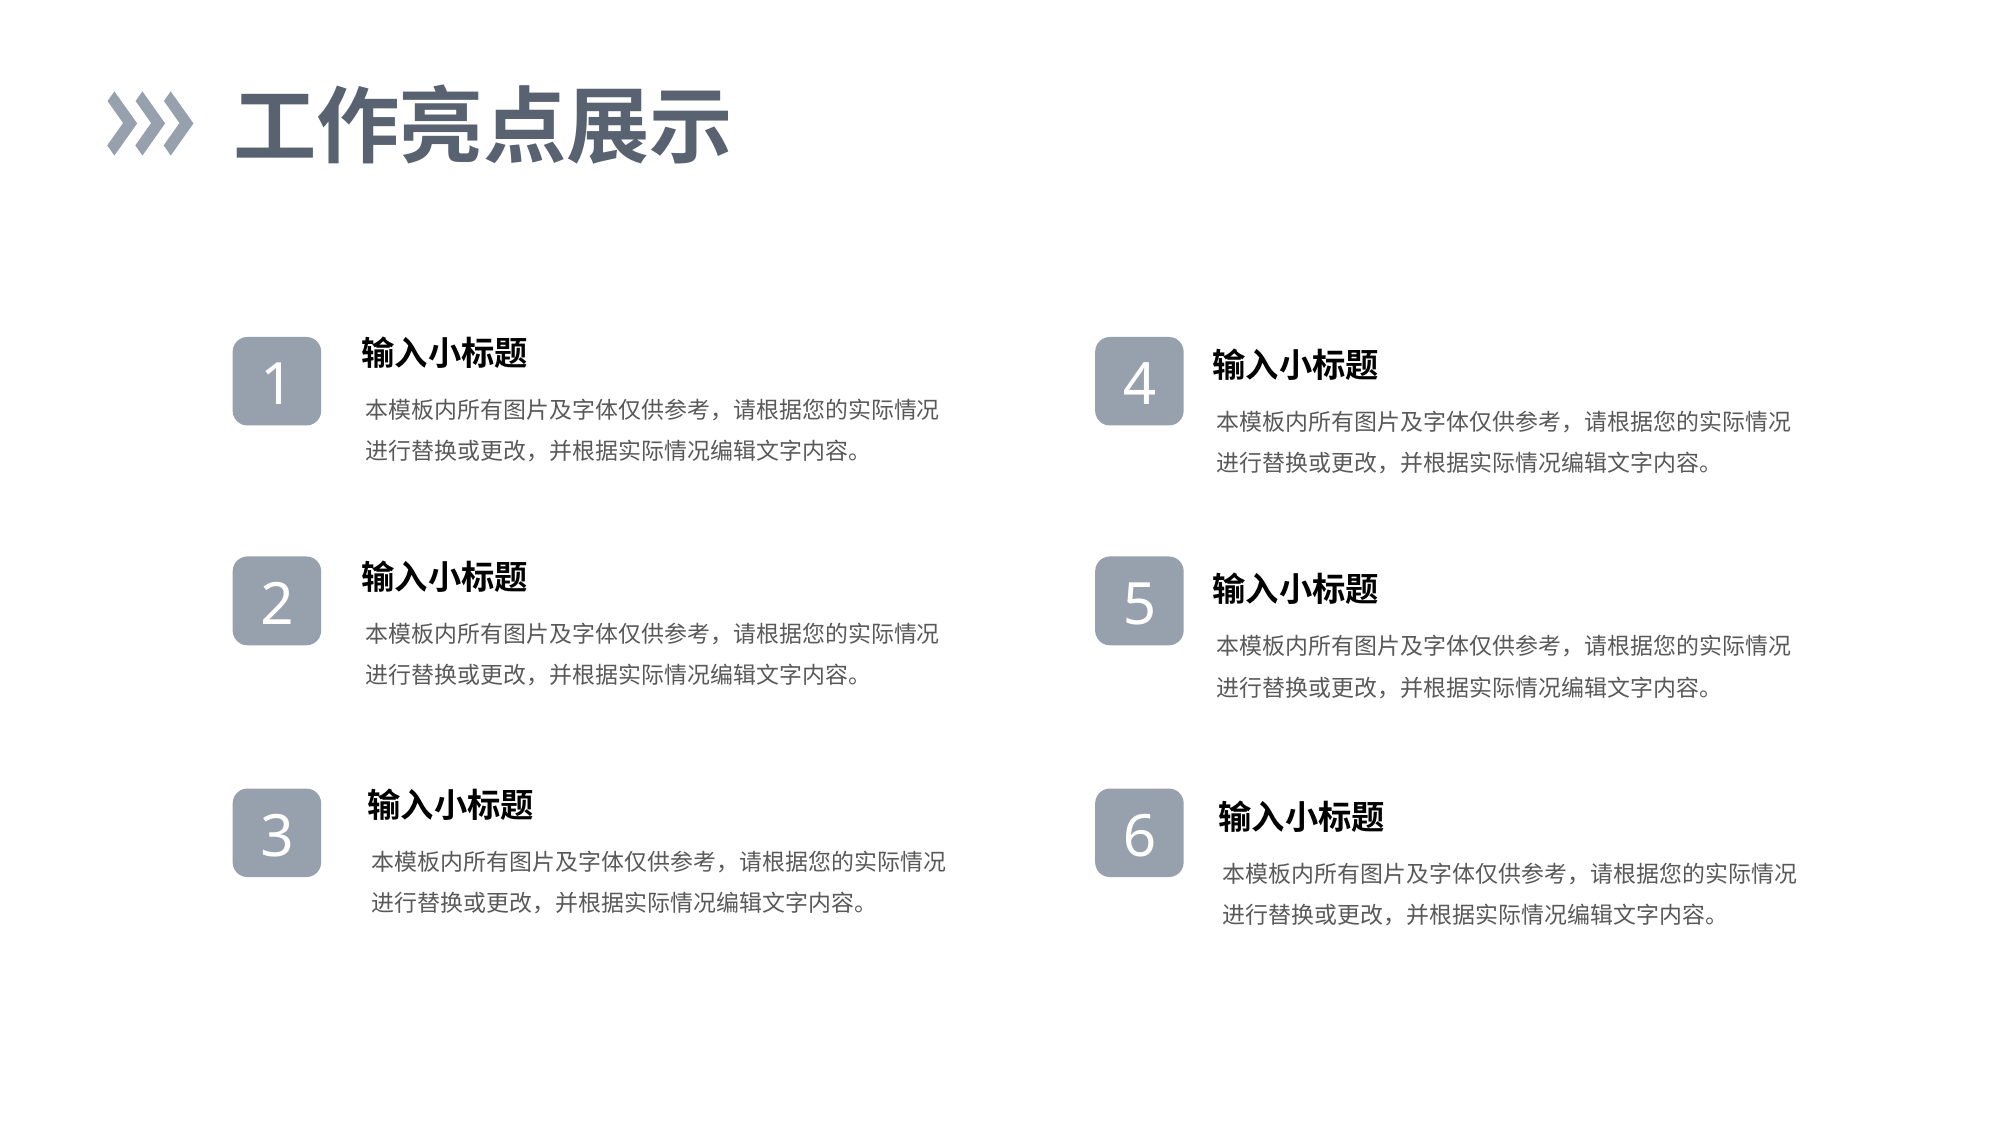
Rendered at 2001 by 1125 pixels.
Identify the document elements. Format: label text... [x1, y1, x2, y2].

text_box 5 [1095, 556, 1184, 646]
text_box 输入小标题 [346, 548, 966, 604]
text_box 输入小标题 [1197, 336, 1817, 392]
text_box 本模板内所有图片及字体仅供参考，请根据您的实际情况进行替换或更改，并根据实际情况编辑文字内容。 [355, 380, 960, 469]
text_box 1 [232, 336, 322, 426]
text_box 工作亮点展示 [218, 65, 748, 181]
text_box 4 [1095, 336, 1184, 426]
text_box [107, 91, 194, 156]
text_box 输入小标题 [346, 324, 966, 380]
text_box 3 [232, 788, 322, 878]
text_box 输入小标题 [353, 776, 973, 832]
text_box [1204, 788, 1824, 931]
text_box 本模板内所有图片及字体仅供参考，请根据您的实际情况进行替换或更改，并根据实际情况编辑文字内容。 [361, 832, 966, 921]
text_box 6 [1095, 788, 1184, 878]
text_box 输入小标题 [1197, 561, 1817, 616]
text_box 本模板内所有图片及字体仅供参考，请根据您的实际情况进行替换或更改，并根据实际情况编辑文字内容。 [1206, 392, 1811, 482]
text_box 本模板内所有图片及字体仅供参考，请根据您的实际情况进行替换或更改，并根据实际情况编辑文字内容。 [1206, 616, 1811, 706]
text_box 本模板内所有图片及字体仅供参考，请根据您的实际情况进行替换或更改，并根据实际情况编辑文字内容。 [355, 604, 960, 694]
text_box 2 [232, 556, 322, 646]
